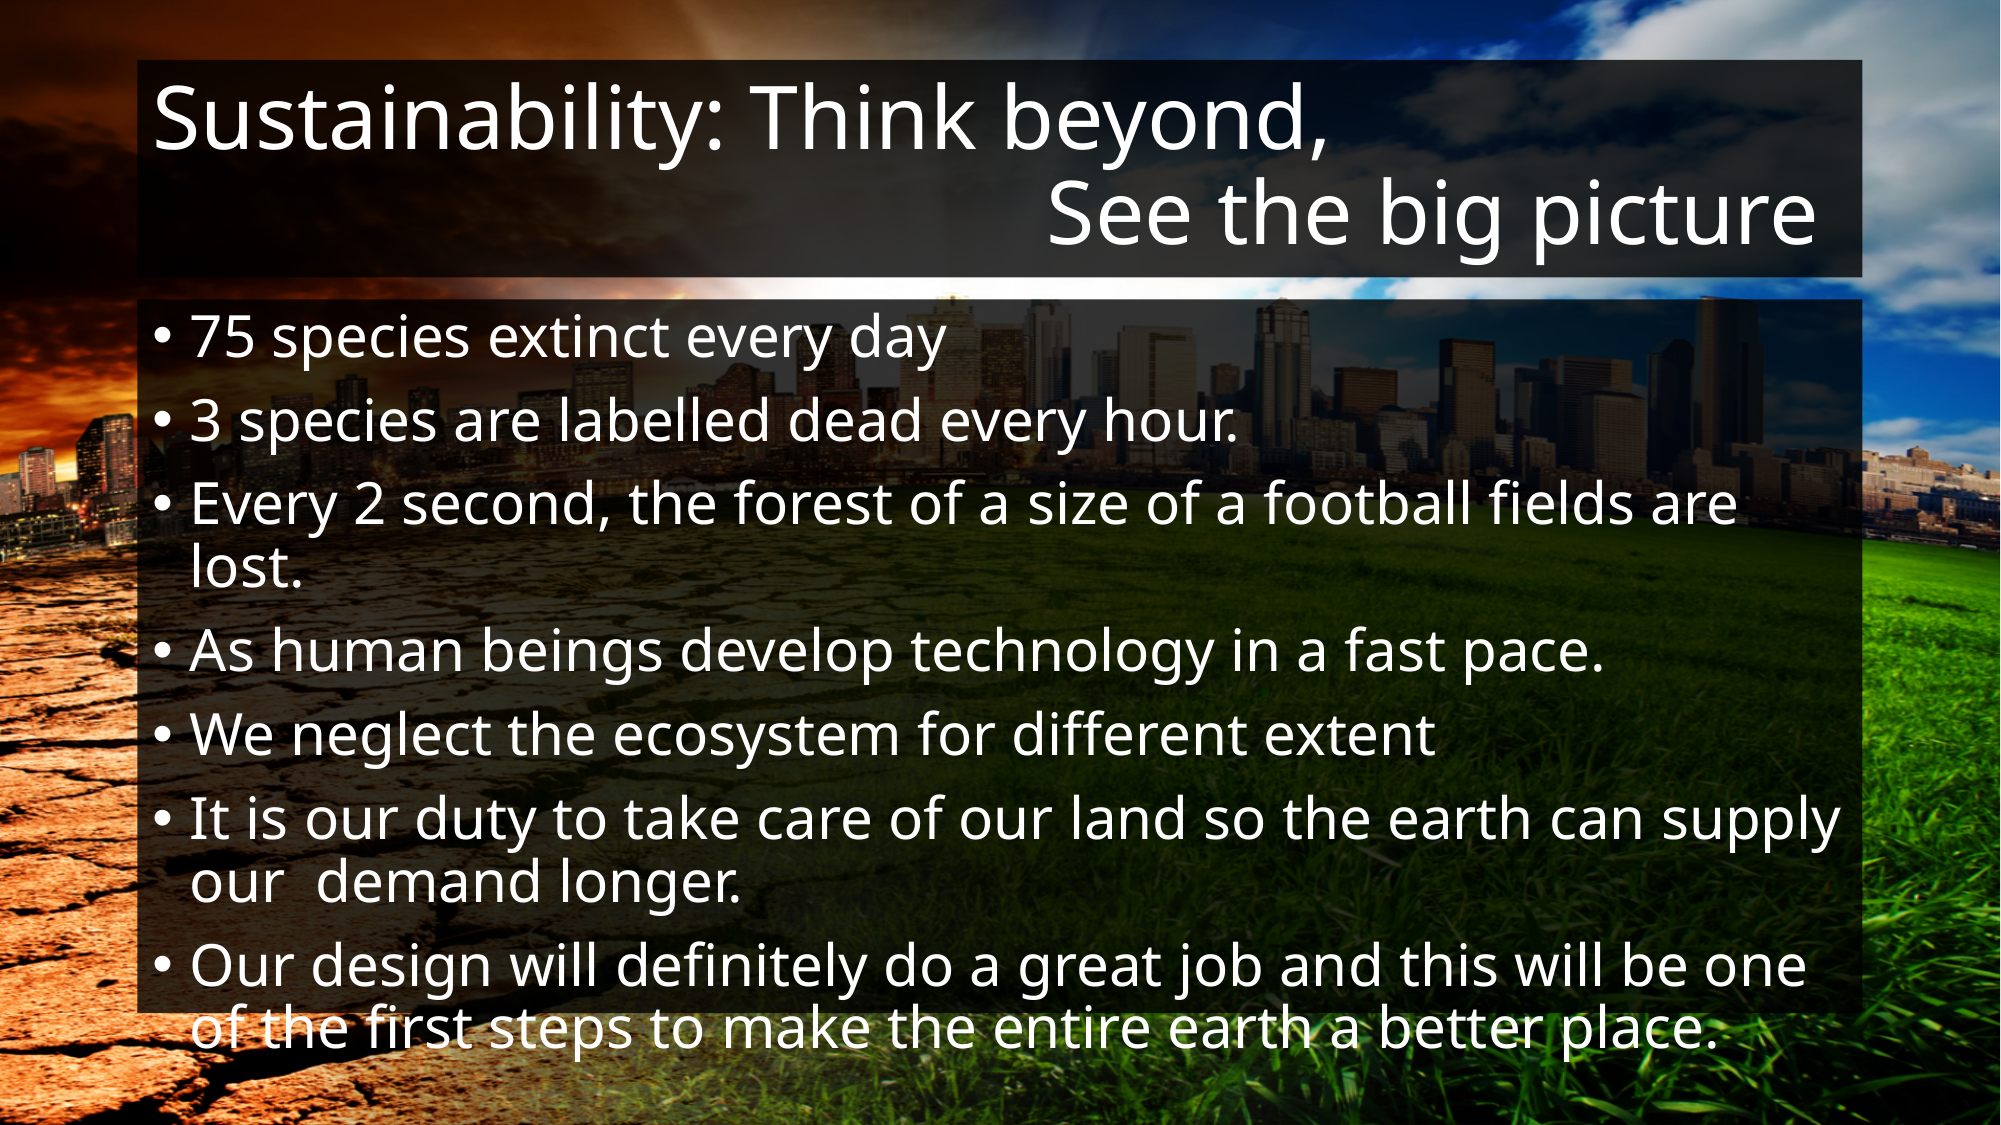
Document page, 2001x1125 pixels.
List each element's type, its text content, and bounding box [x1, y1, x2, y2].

picture [0, 0, 2001, 1125]
list 75 species extinct every day 3 species are labelled dead every hour. Every 2 second, the forest of a size of a football fields are lost. As human beings develop technology in a fast pace. We neglect the ecosystem for different extent It is our duty to take care of our land so the earth can supply our demand longer. Our design will definitely do a great job and this will be one of the first steps to make the entire earth a better place. [137, 299, 1863, 1014]
title Sustainability: Think beyond, See the big picture [137, 59, 1863, 278]
